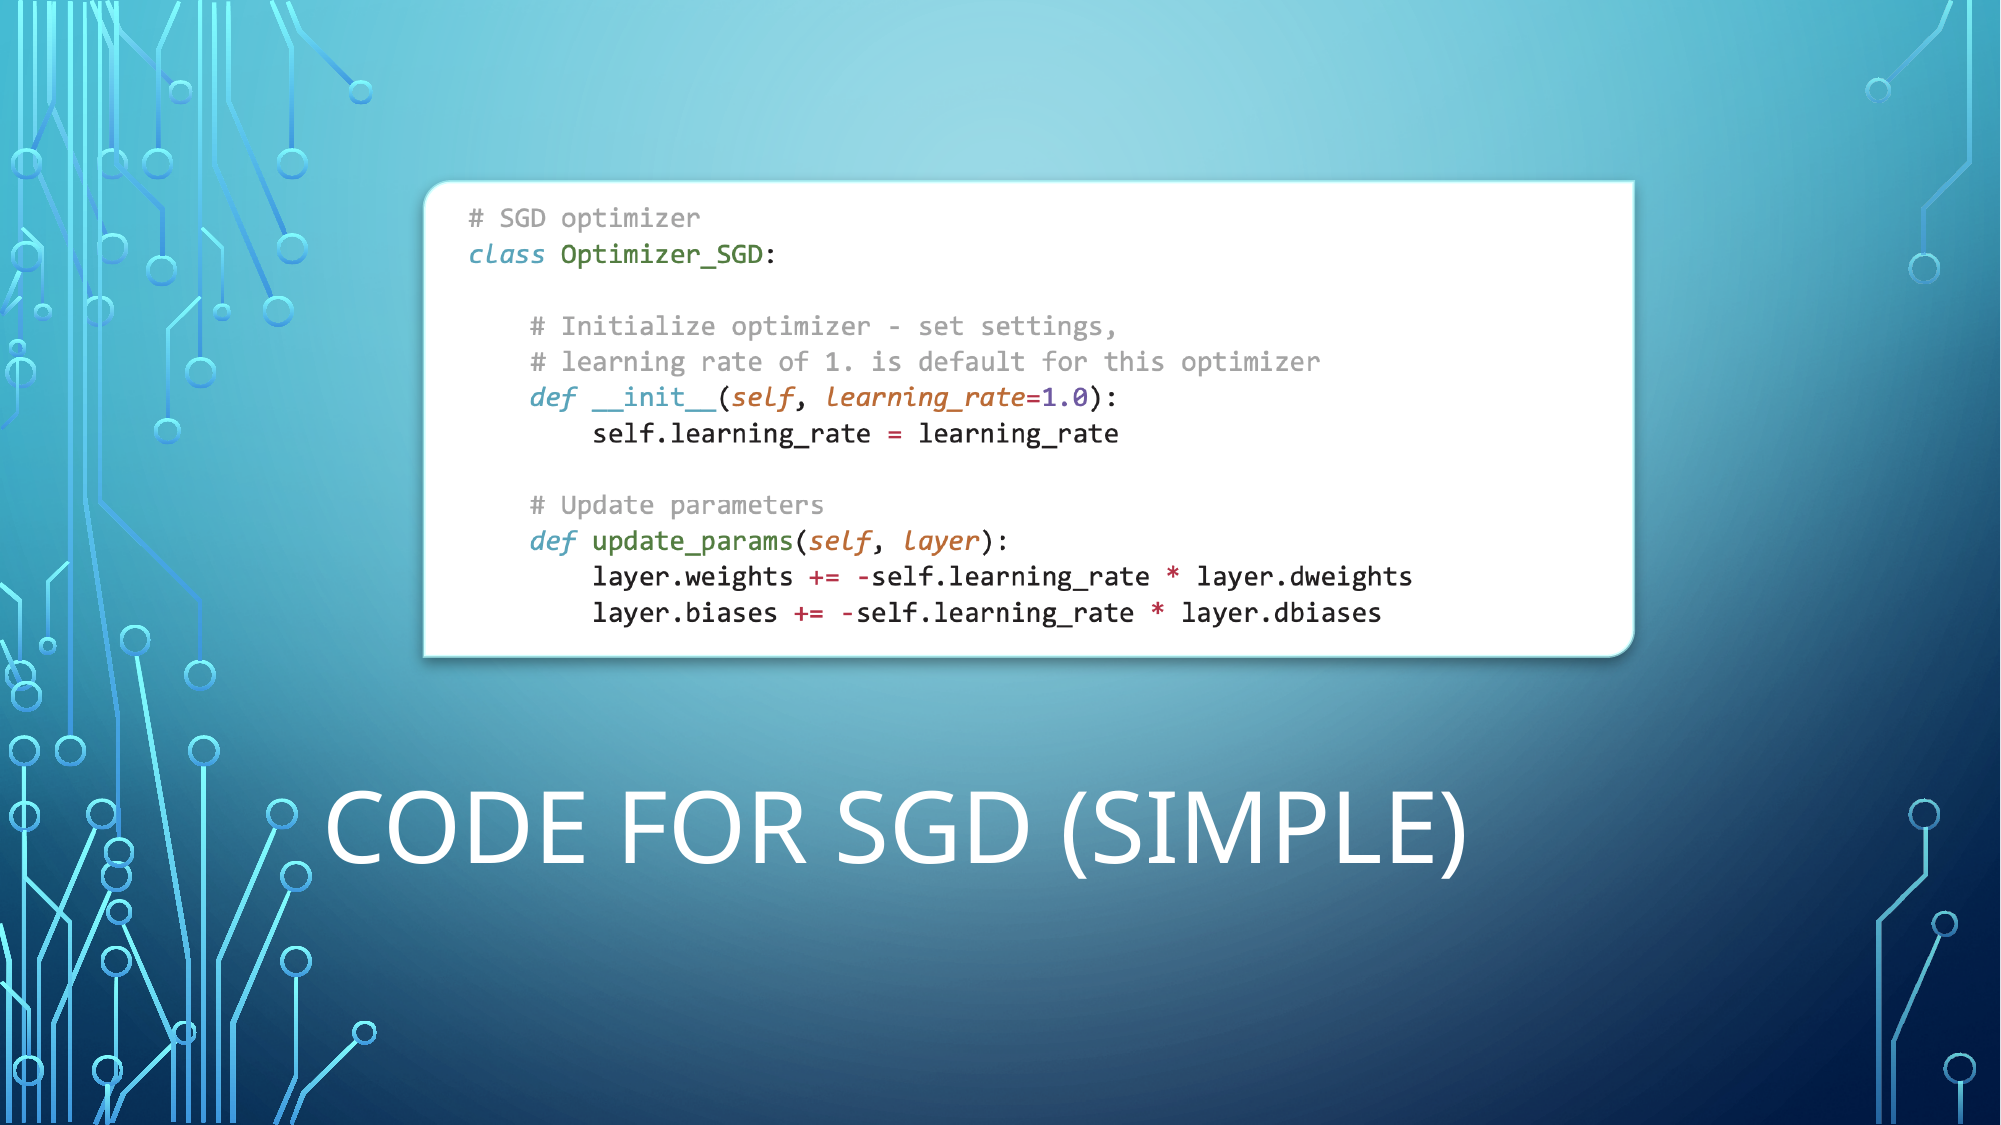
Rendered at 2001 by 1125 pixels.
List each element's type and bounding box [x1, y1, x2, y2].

picture [379, 0, 2000, 1125]
text_box [0, 0, 379, 1125]
